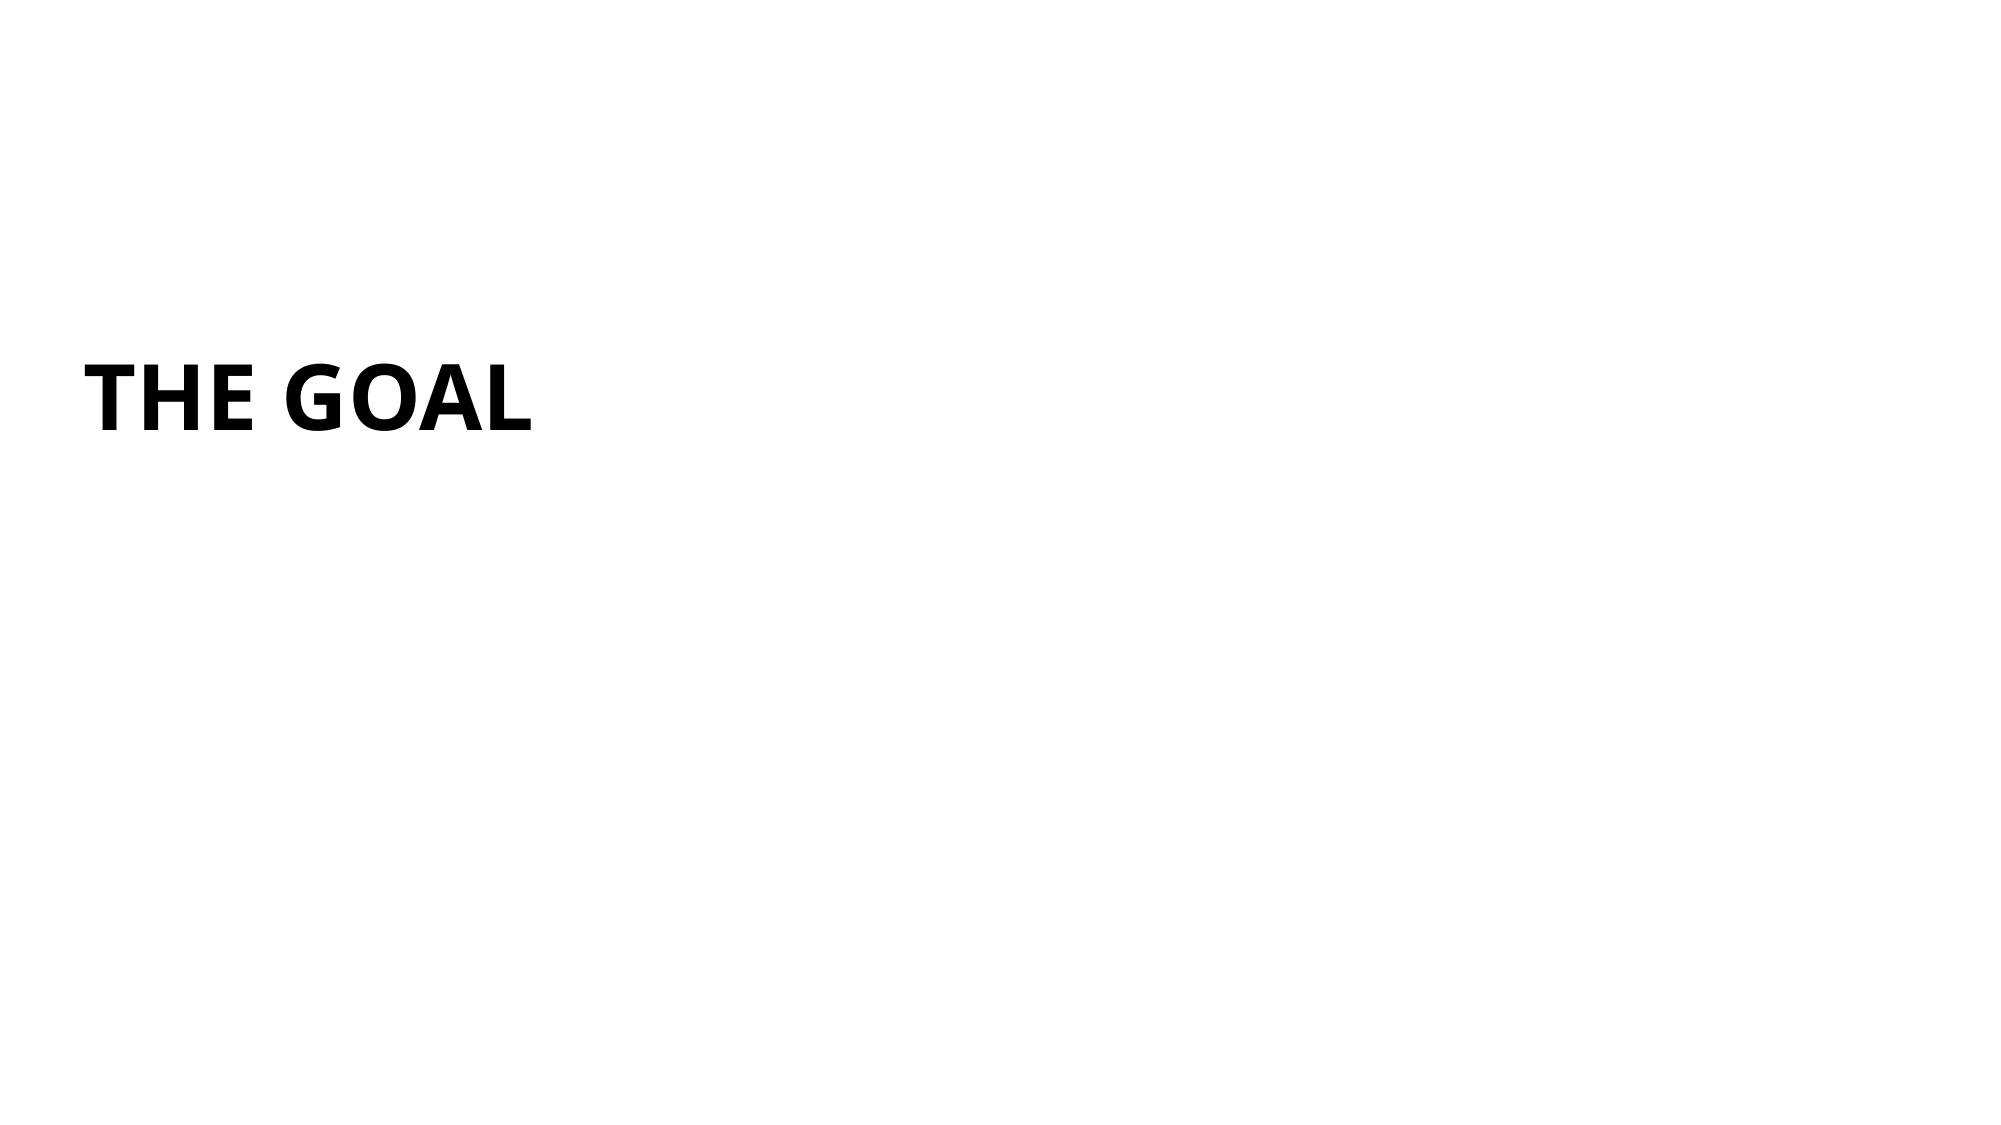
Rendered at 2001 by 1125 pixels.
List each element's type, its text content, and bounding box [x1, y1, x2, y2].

title THE GOAL [68, 291, 1794, 510]
